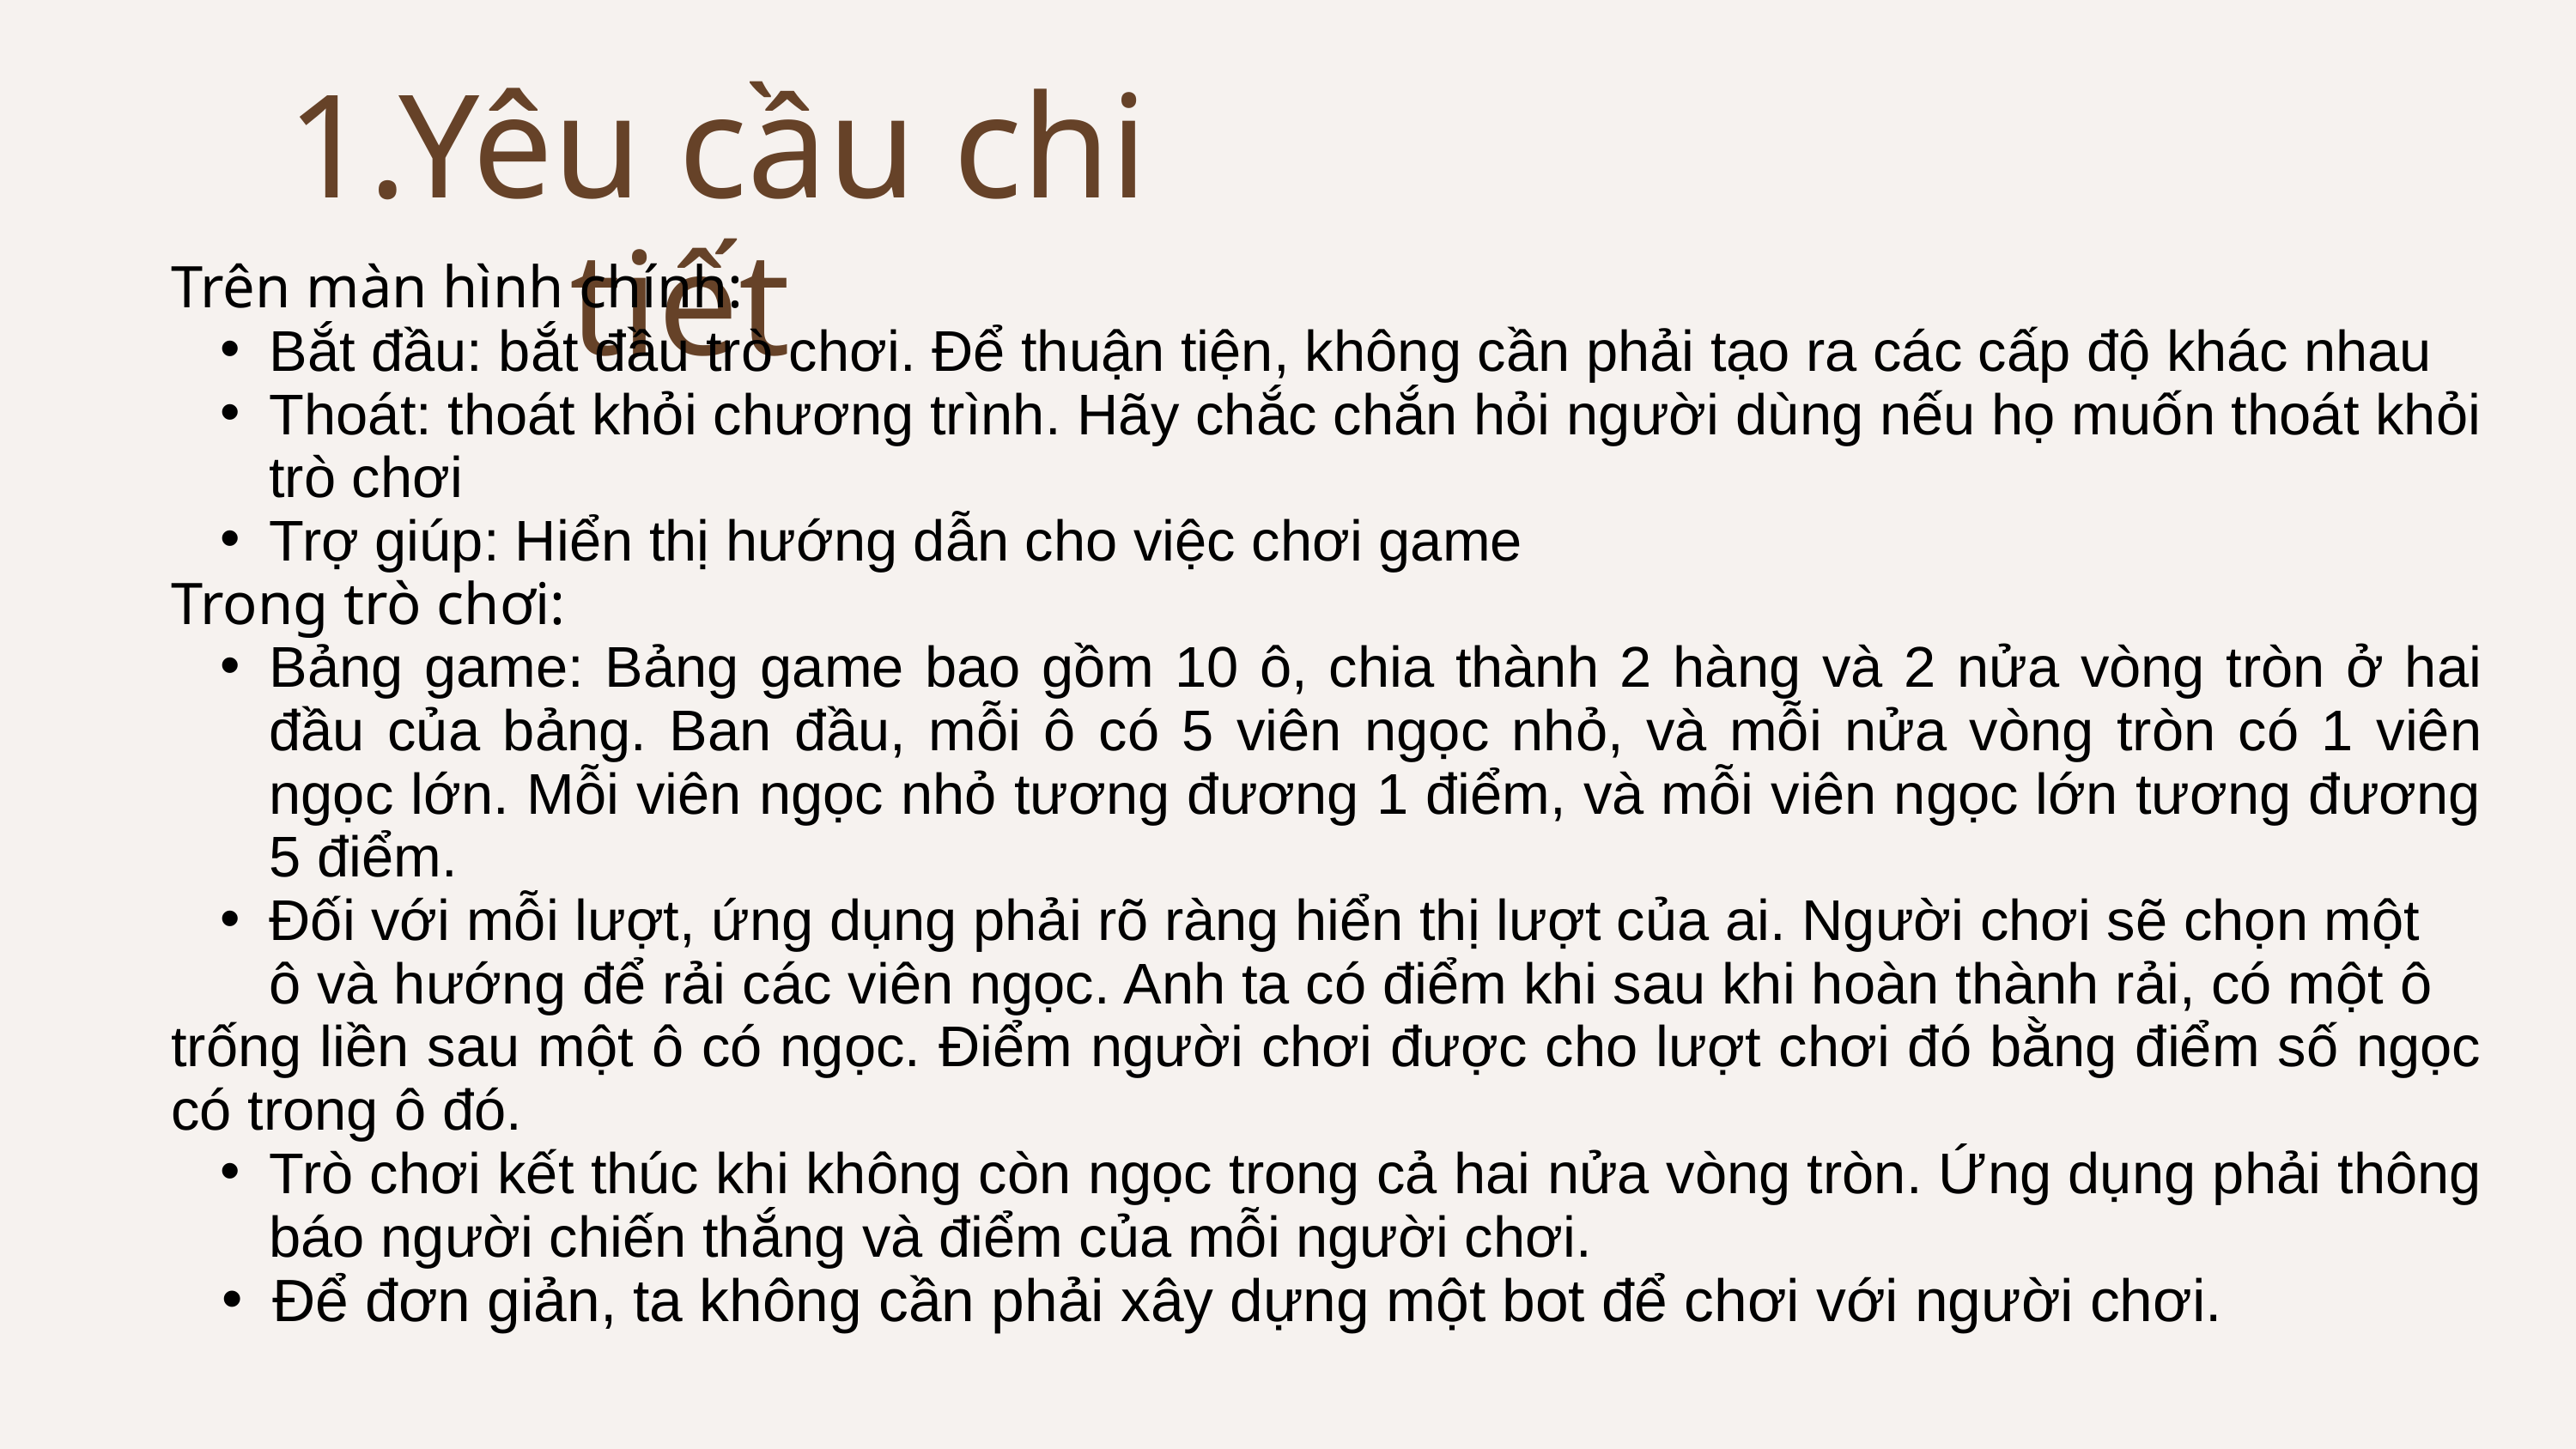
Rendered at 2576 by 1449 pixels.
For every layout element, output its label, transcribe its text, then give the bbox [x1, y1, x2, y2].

text_box Trên màn hình chính: Bắt đầu: bắt đầu trò chơi. Để thuận tiện, không cần phải tạo ra các cấp độ khác nhau Thoát: thoát khỏi chương trình. Hãy chắc chắn hỏi người dùng nếu họ muốn thoát khỏi trò chơi Trợ giúp: Hiển thị hướng dẫn cho việc chơi game Trong trò chơi: Bảng game: Bảng game bao gồm 10 ô, chia thành 2 hàng và 2 nửa vòng tròn ở hai đầu của bảng. Ban đầu, mỗi ô có 5 viên ngọc nhỏ, và mỗi nửa vòng tròn có 1 viên ngọc lớn. Mỗi viên ngọc nhỏ tương đương 1 điểm, và mỗi viên ngọc lớn tương đương 5 điểm. Đối với mỗi lượt, ứng dụng phải rõ ràng hiển thị lượt của ai. Người chơi sẽ chọn một ô và hướng để rải các viên ngọc. Anh ta có điểm khi sau khi hoàn thành rải, có một ô trống liền sau một ô có ngọc. Điểm người chơi được cho lượt chơi đó bằng điểm số ngọc có trong ô đó. Trò chơi kết thúc khi không còn ngọc trong cả hai nửa vòng tròn. Ứng dụng phải thông báo người chiến thắng và điểm của mỗi người chơi. Để đơn giản, ta không cần phải xây dựng một bot để chơi với người chơi. [171, 256, 2485, 1334]
text_box 1.Yêu cầu chi tiết [171, 68, 1264, 256]
